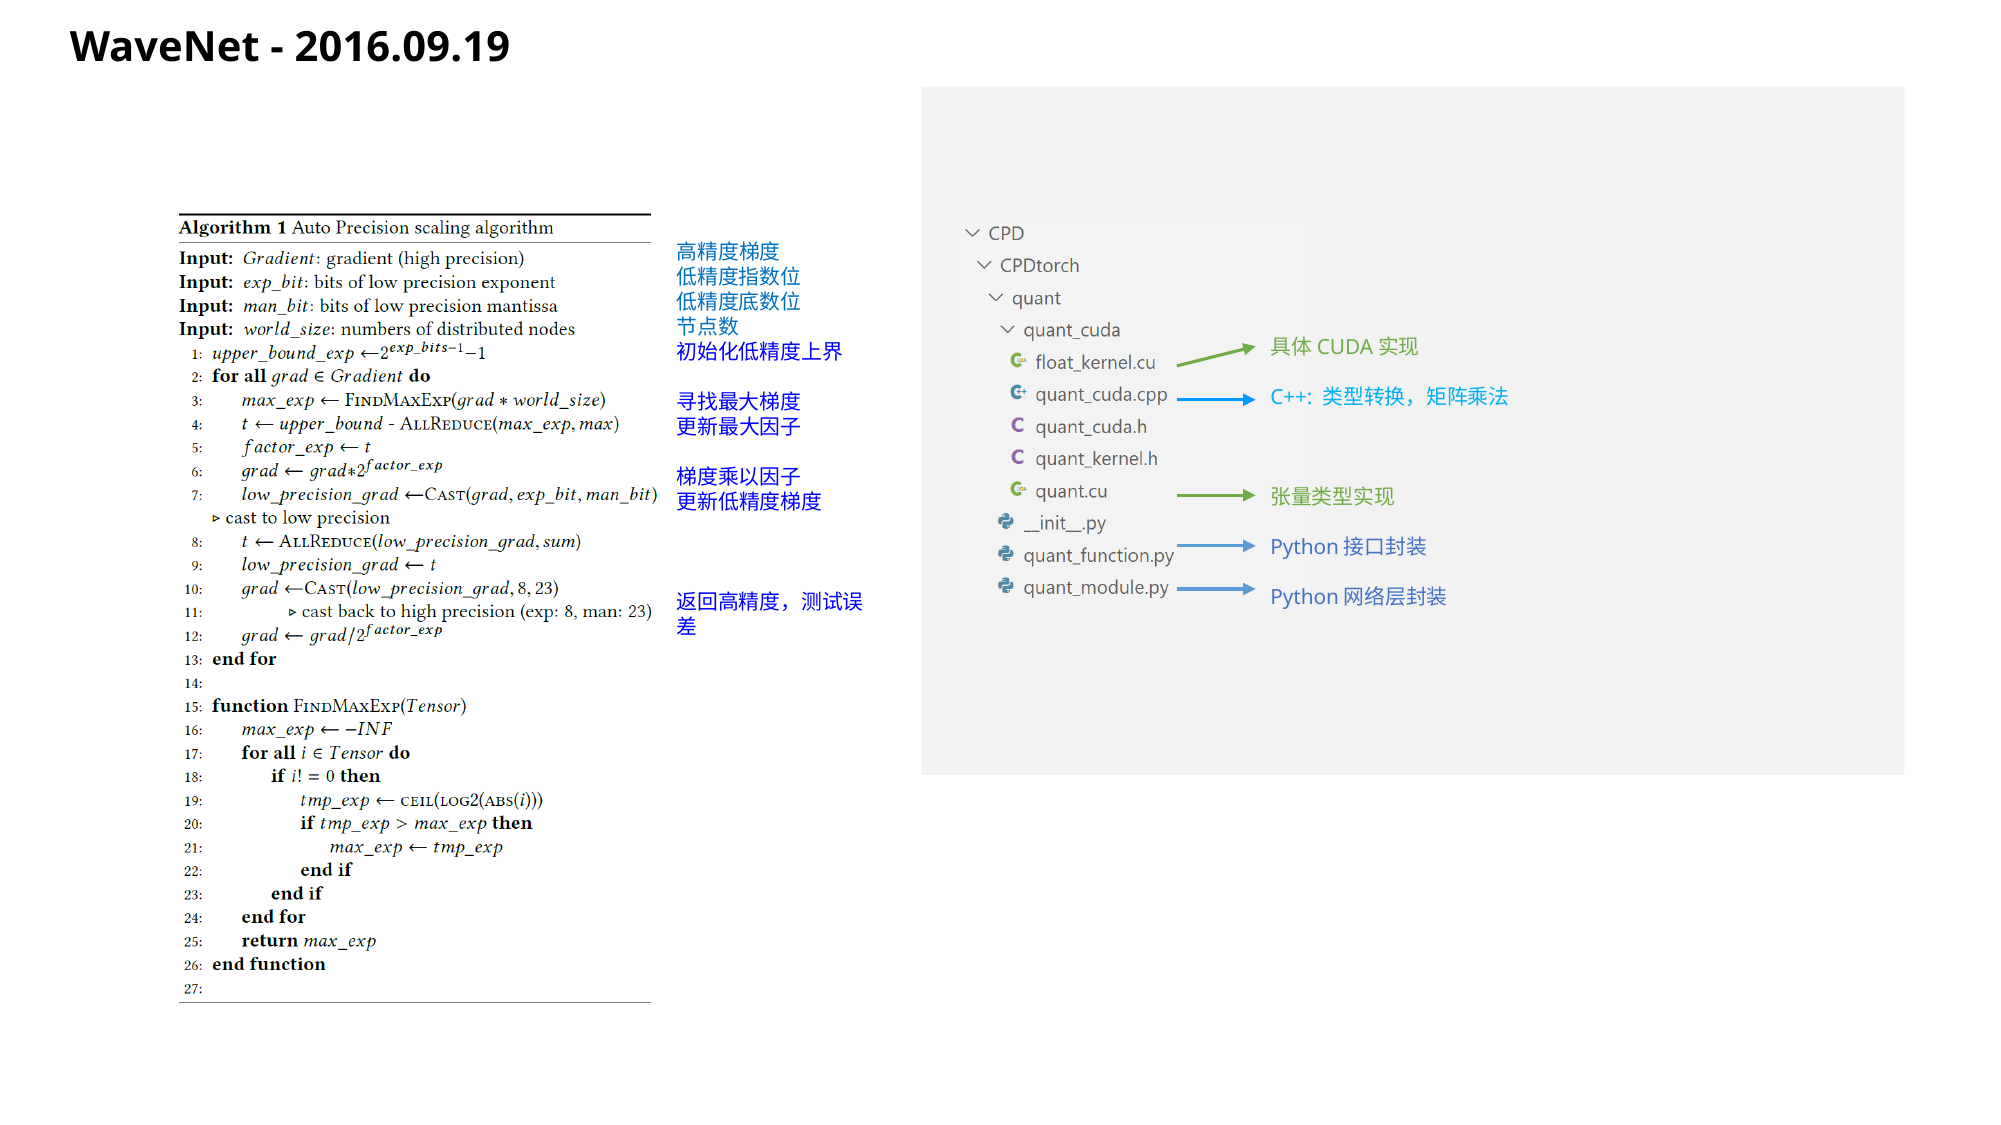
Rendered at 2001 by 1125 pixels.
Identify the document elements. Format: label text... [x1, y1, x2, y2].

text_box 具体CUDA实现 C++: 类型转换，矩阵乘法 张量类型实现 Python接口封装 Python网络层封装 [1255, 326, 1571, 617]
text_box [920, 86, 1906, 776]
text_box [1176, 346, 1256, 366]
text_box WaveNet - 2016.09.19 [54, 11, 1161, 77]
picture [173, 208, 663, 1006]
text_box 高精度梯度 低精度指数位 低精度底数位 节点数 初始化低精度上界 寻找最大梯度 更新最大因子 梯度乘以因子 更新低精度梯度 返回高精度，测试误差 [663, 231, 879, 646]
picture [960, 223, 1311, 608]
